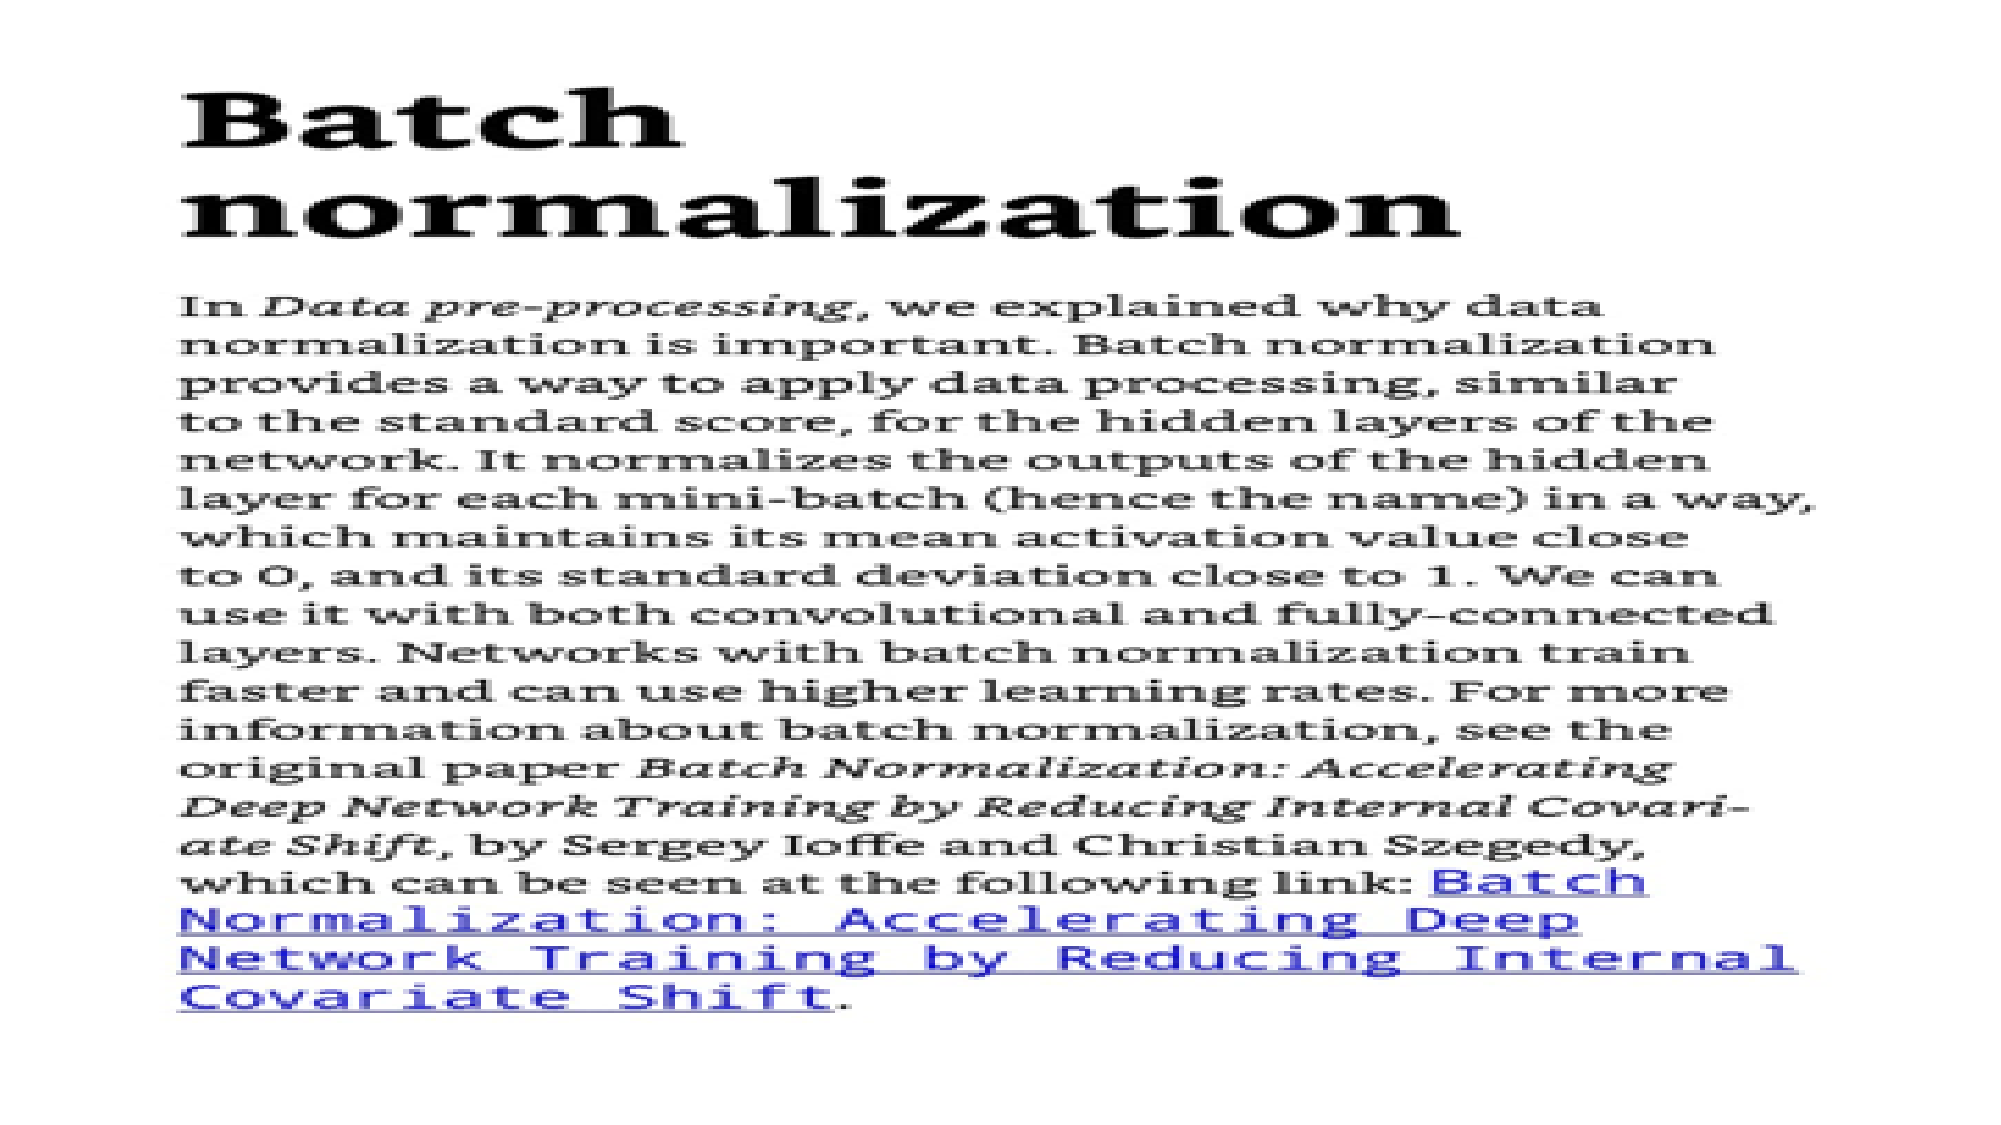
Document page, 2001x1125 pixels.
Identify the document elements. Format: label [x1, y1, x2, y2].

picture [60, 60, 1905, 1033]
